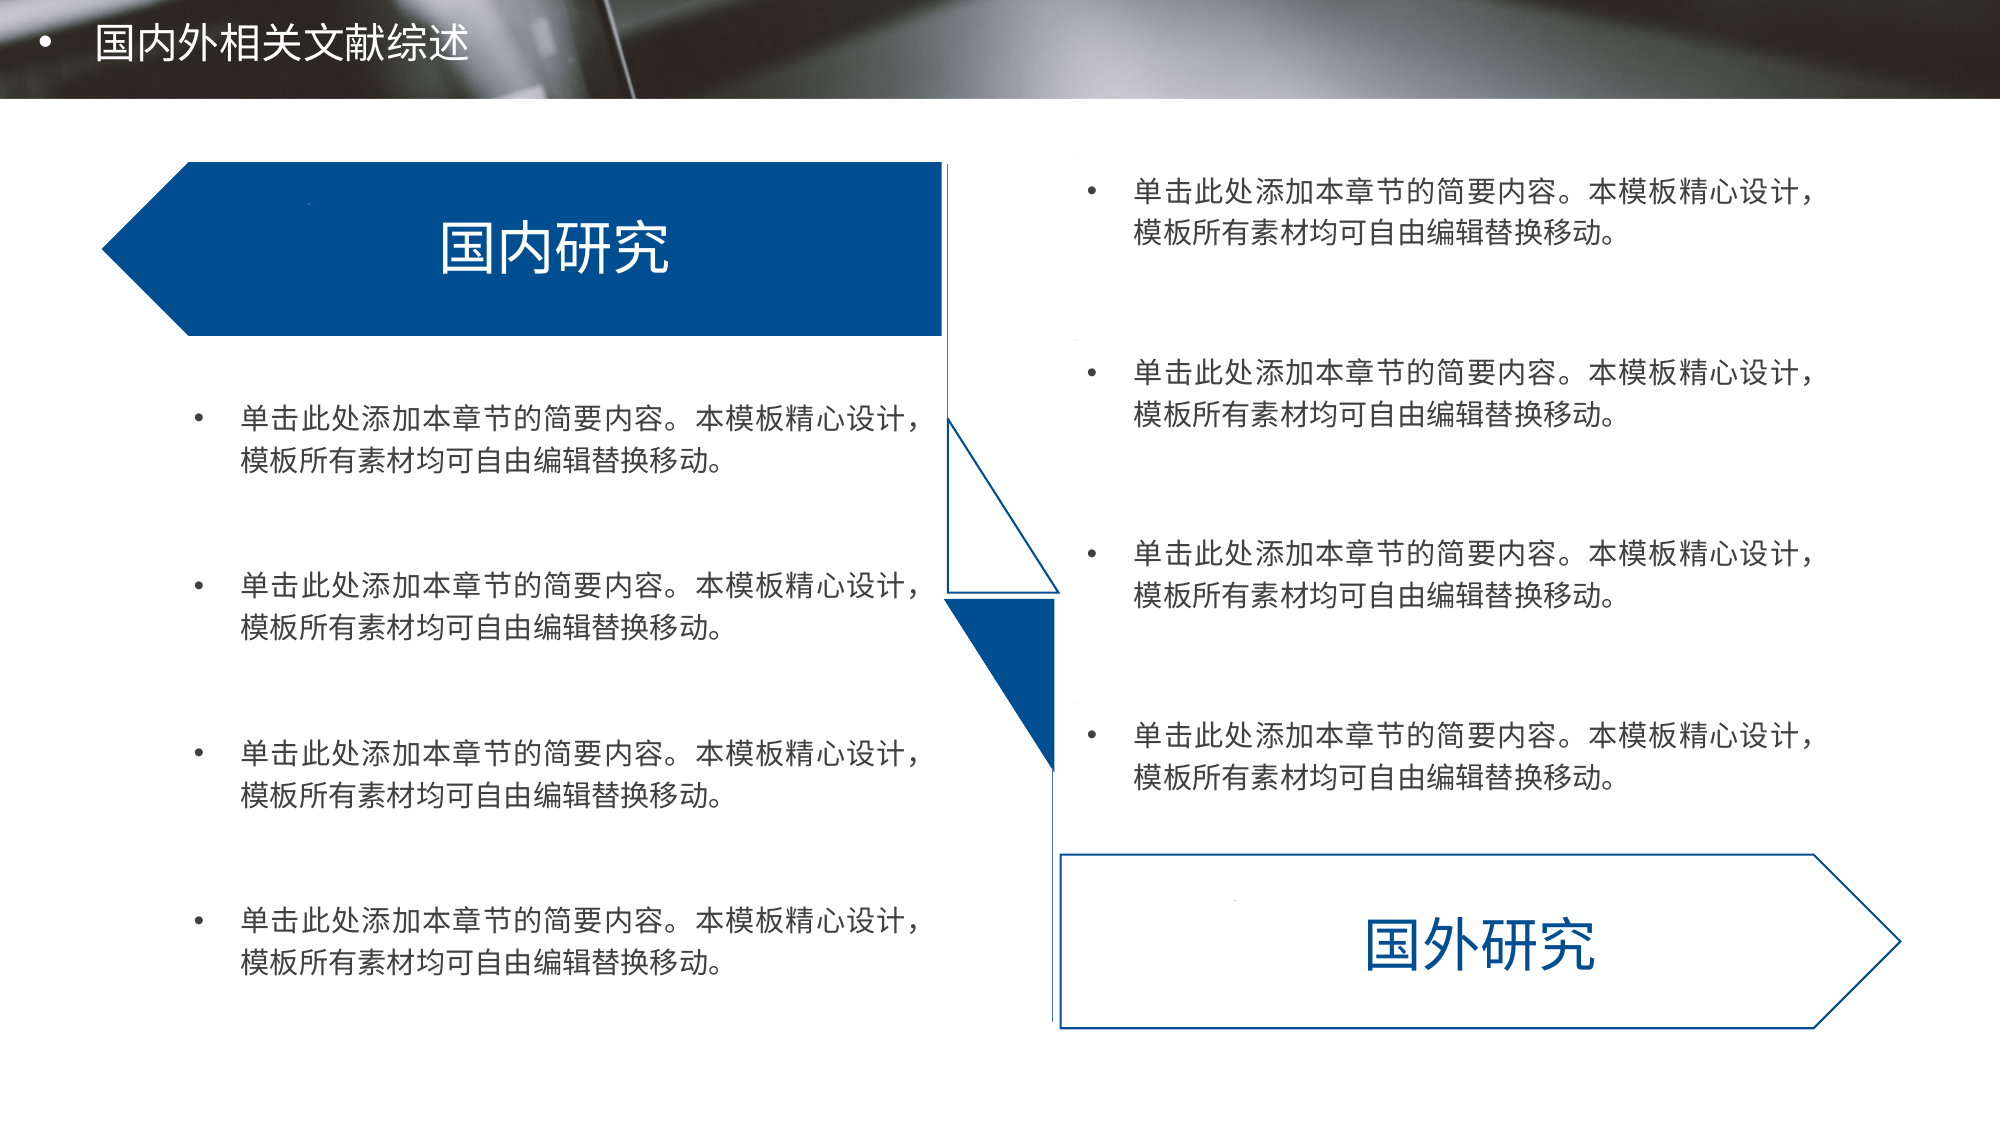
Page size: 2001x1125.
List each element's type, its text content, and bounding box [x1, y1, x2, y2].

text_box 国内研究 [306, 203, 803, 289]
text_box 单击此处添加本章节的简要内容。本模板精心设计，模板所有素材均可自由编辑替换移动。 [179, 720, 923, 820]
text_box [1059, 853, 1902, 1030]
text_box 国内外相关文献综述 [23, 9, 591, 74]
text_box 单击此处添加本章节的简要内容。本模板精心设计，模板所有素材均可自由编辑替换移动。 [179, 385, 923, 485]
text_box 单击此处添加本章节的简要内容。本模板精心设计，模板所有素材均可自由编辑替换移动。 [1072, 521, 1816, 621]
text_box [946, 415, 1061, 594]
picture [0, 0, 2000, 98]
text_box 单击此处添加本章节的简要内容。本模板精心设计，模板所有素材均可自由编辑替换移动。 [1072, 340, 1816, 439]
text_box 国外研究 [1232, 900, 1729, 986]
text_box 单击此处添加本章节的简要内容。本模板精心设计，模板所有素材均可自由编辑替换移动。 [1072, 158, 1816, 258]
text_box 单击此处添加本章节的简要内容。本模板精心设计，模板所有素材均可自由编辑替换移动。 [1072, 703, 1816, 802]
text_box 单击此处添加本章节的简要内容。本模板精心设计，模板所有素材均可自由编辑替换移动。 [179, 553, 923, 652]
text_box [941, 597, 1056, 777]
text_box [100, 161, 943, 337]
text_box 单击此处添加本章节的简要内容。本模板精心设计，模板所有素材均可自由编辑替换移动。 [179, 888, 923, 987]
